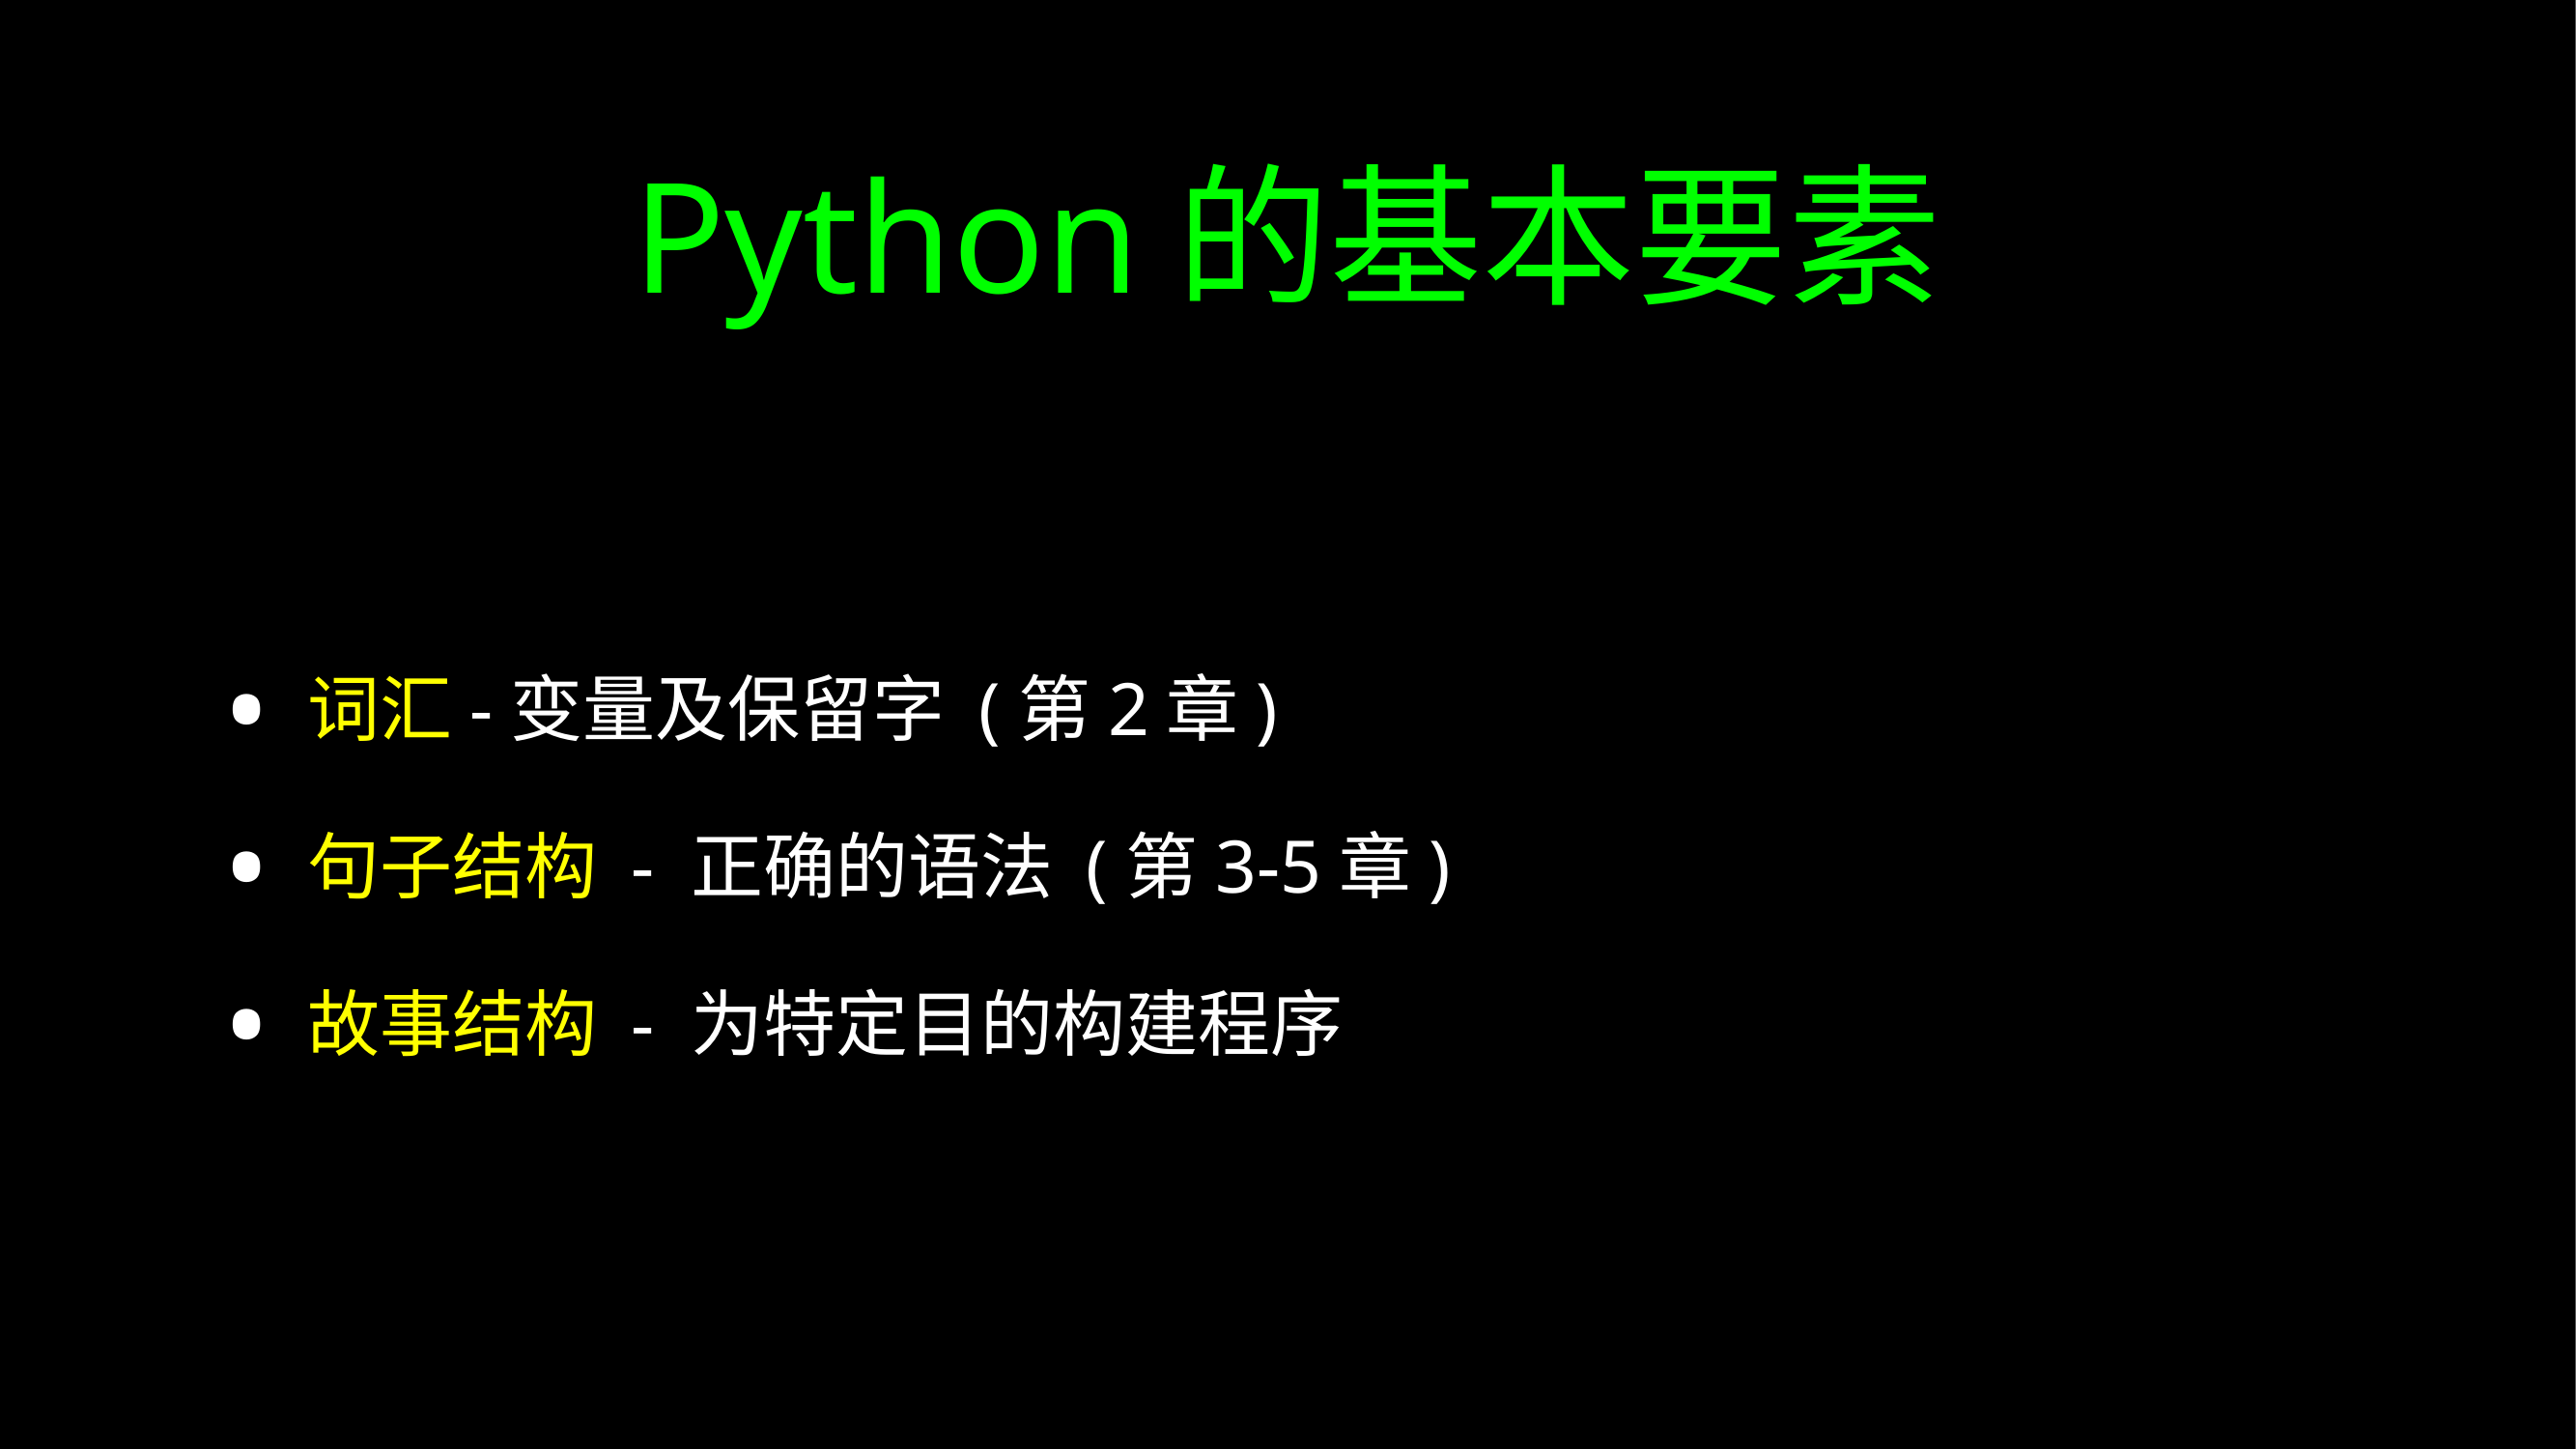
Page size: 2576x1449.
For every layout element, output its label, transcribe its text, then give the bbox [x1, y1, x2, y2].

title Python的基本要素 [183, 50, 2391, 412]
list 词汇-变量及保留字 (第2章) 句子结构 - 正确的语法 (第3-5章) 故事结构 - 为特定目的构建程序 [183, 412, 2391, 1317]
